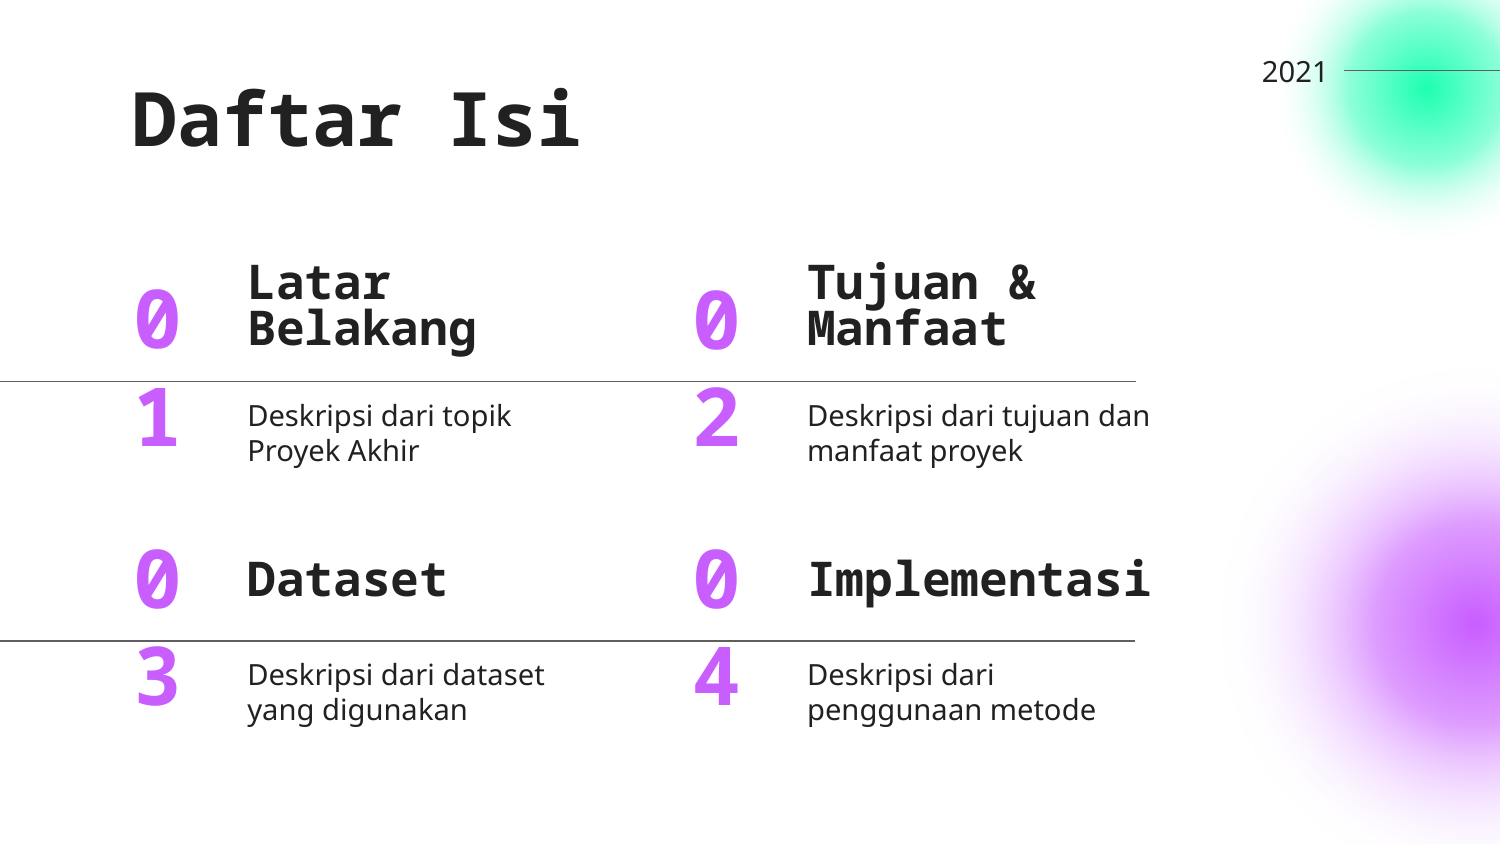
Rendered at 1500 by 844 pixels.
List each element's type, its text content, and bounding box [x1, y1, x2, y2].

title Implementasi [798, 544, 1186, 626]
title 01 [118, 390, 239, 430]
title 03 [118, 650, 239, 689]
title 02 [678, 207, 799, 380]
text_box 2021 [1154, 41, 1344, 99]
subtitle Deskripsi dari topik Proyek Akhir [232, 390, 626, 486]
title Dataset [239, 544, 626, 614]
title 02 [678, 390, 799, 430]
title Tujuan & Manfaat [799, 247, 1186, 381]
title Daftar Isi [117, 71, 1383, 167]
subtitle Deskripsi dari dataset yang digunakan [232, 650, 626, 745]
subtitle Deskripsi dari penggunaan metode [792, 640, 1186, 745]
title 01 [118, 207, 239, 380]
title 03 [118, 466, 239, 640]
subtitle Deskripsi dari tujuan dan manfaat proyek [792, 381, 1186, 486]
title Latar Belakang [239, 247, 626, 380]
title 04 [677, 650, 798, 689]
title 04 [677, 466, 798, 640]
